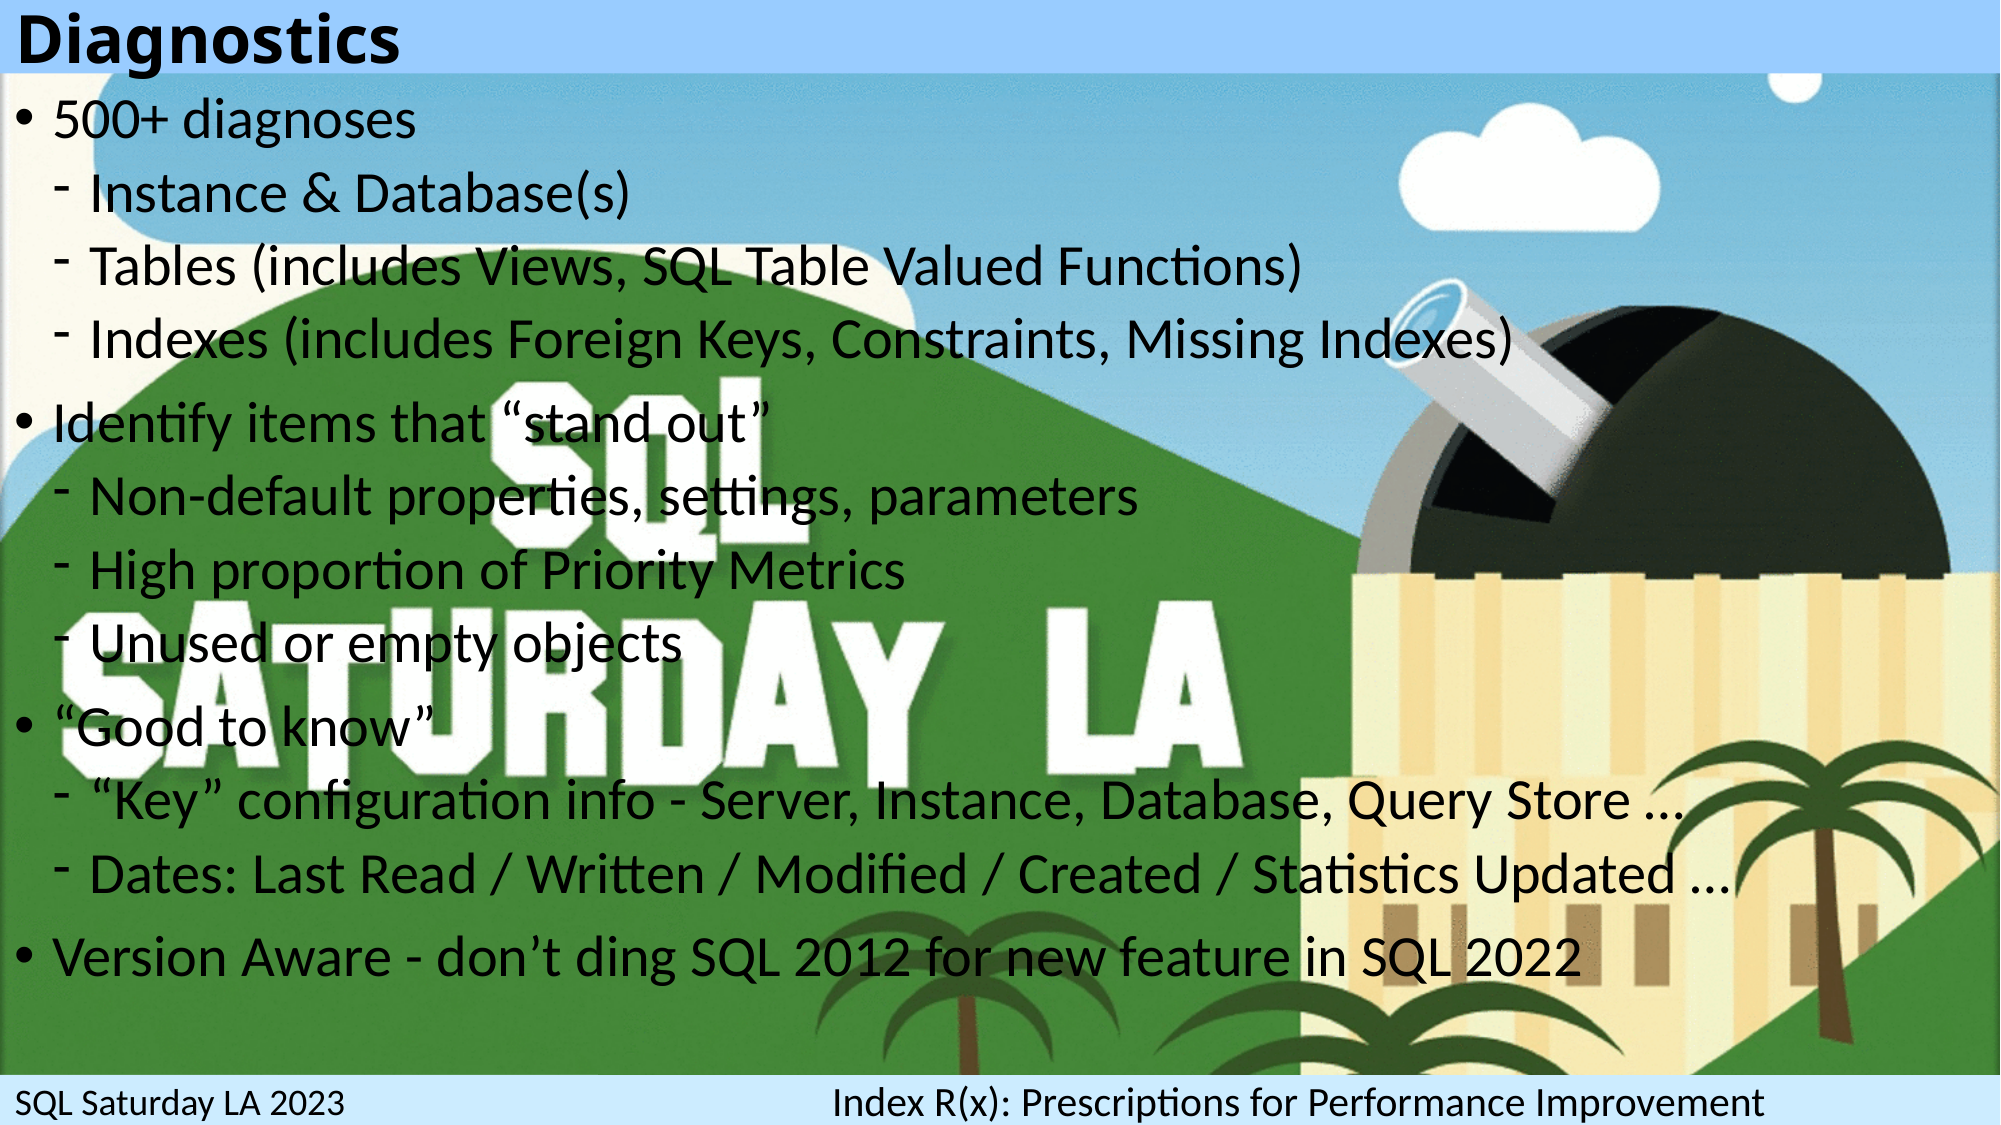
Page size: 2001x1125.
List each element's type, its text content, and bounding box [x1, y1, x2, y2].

title Diagnostics [0, 0, 2000, 74]
list 500+ diagnoses Instance & Database(s) Tables (includes Views, SQL Table Valued Functions) Indexes (includes Foreign Keys, Constraints, Missing Indexes) Identify items that “stand out” Non-default properties, settings, parameters High proportion of Priority Metrics Unused or empty objects “Good to know” “Key” configuration info - Server, Instance, Database, Query Store … Dates: Last Read / Written / Modified / Created / Statistics Updated … Version Aware - don’t ding SQL 2012 for new feature in SQL 2022 [0, 74, 2000, 1075]
